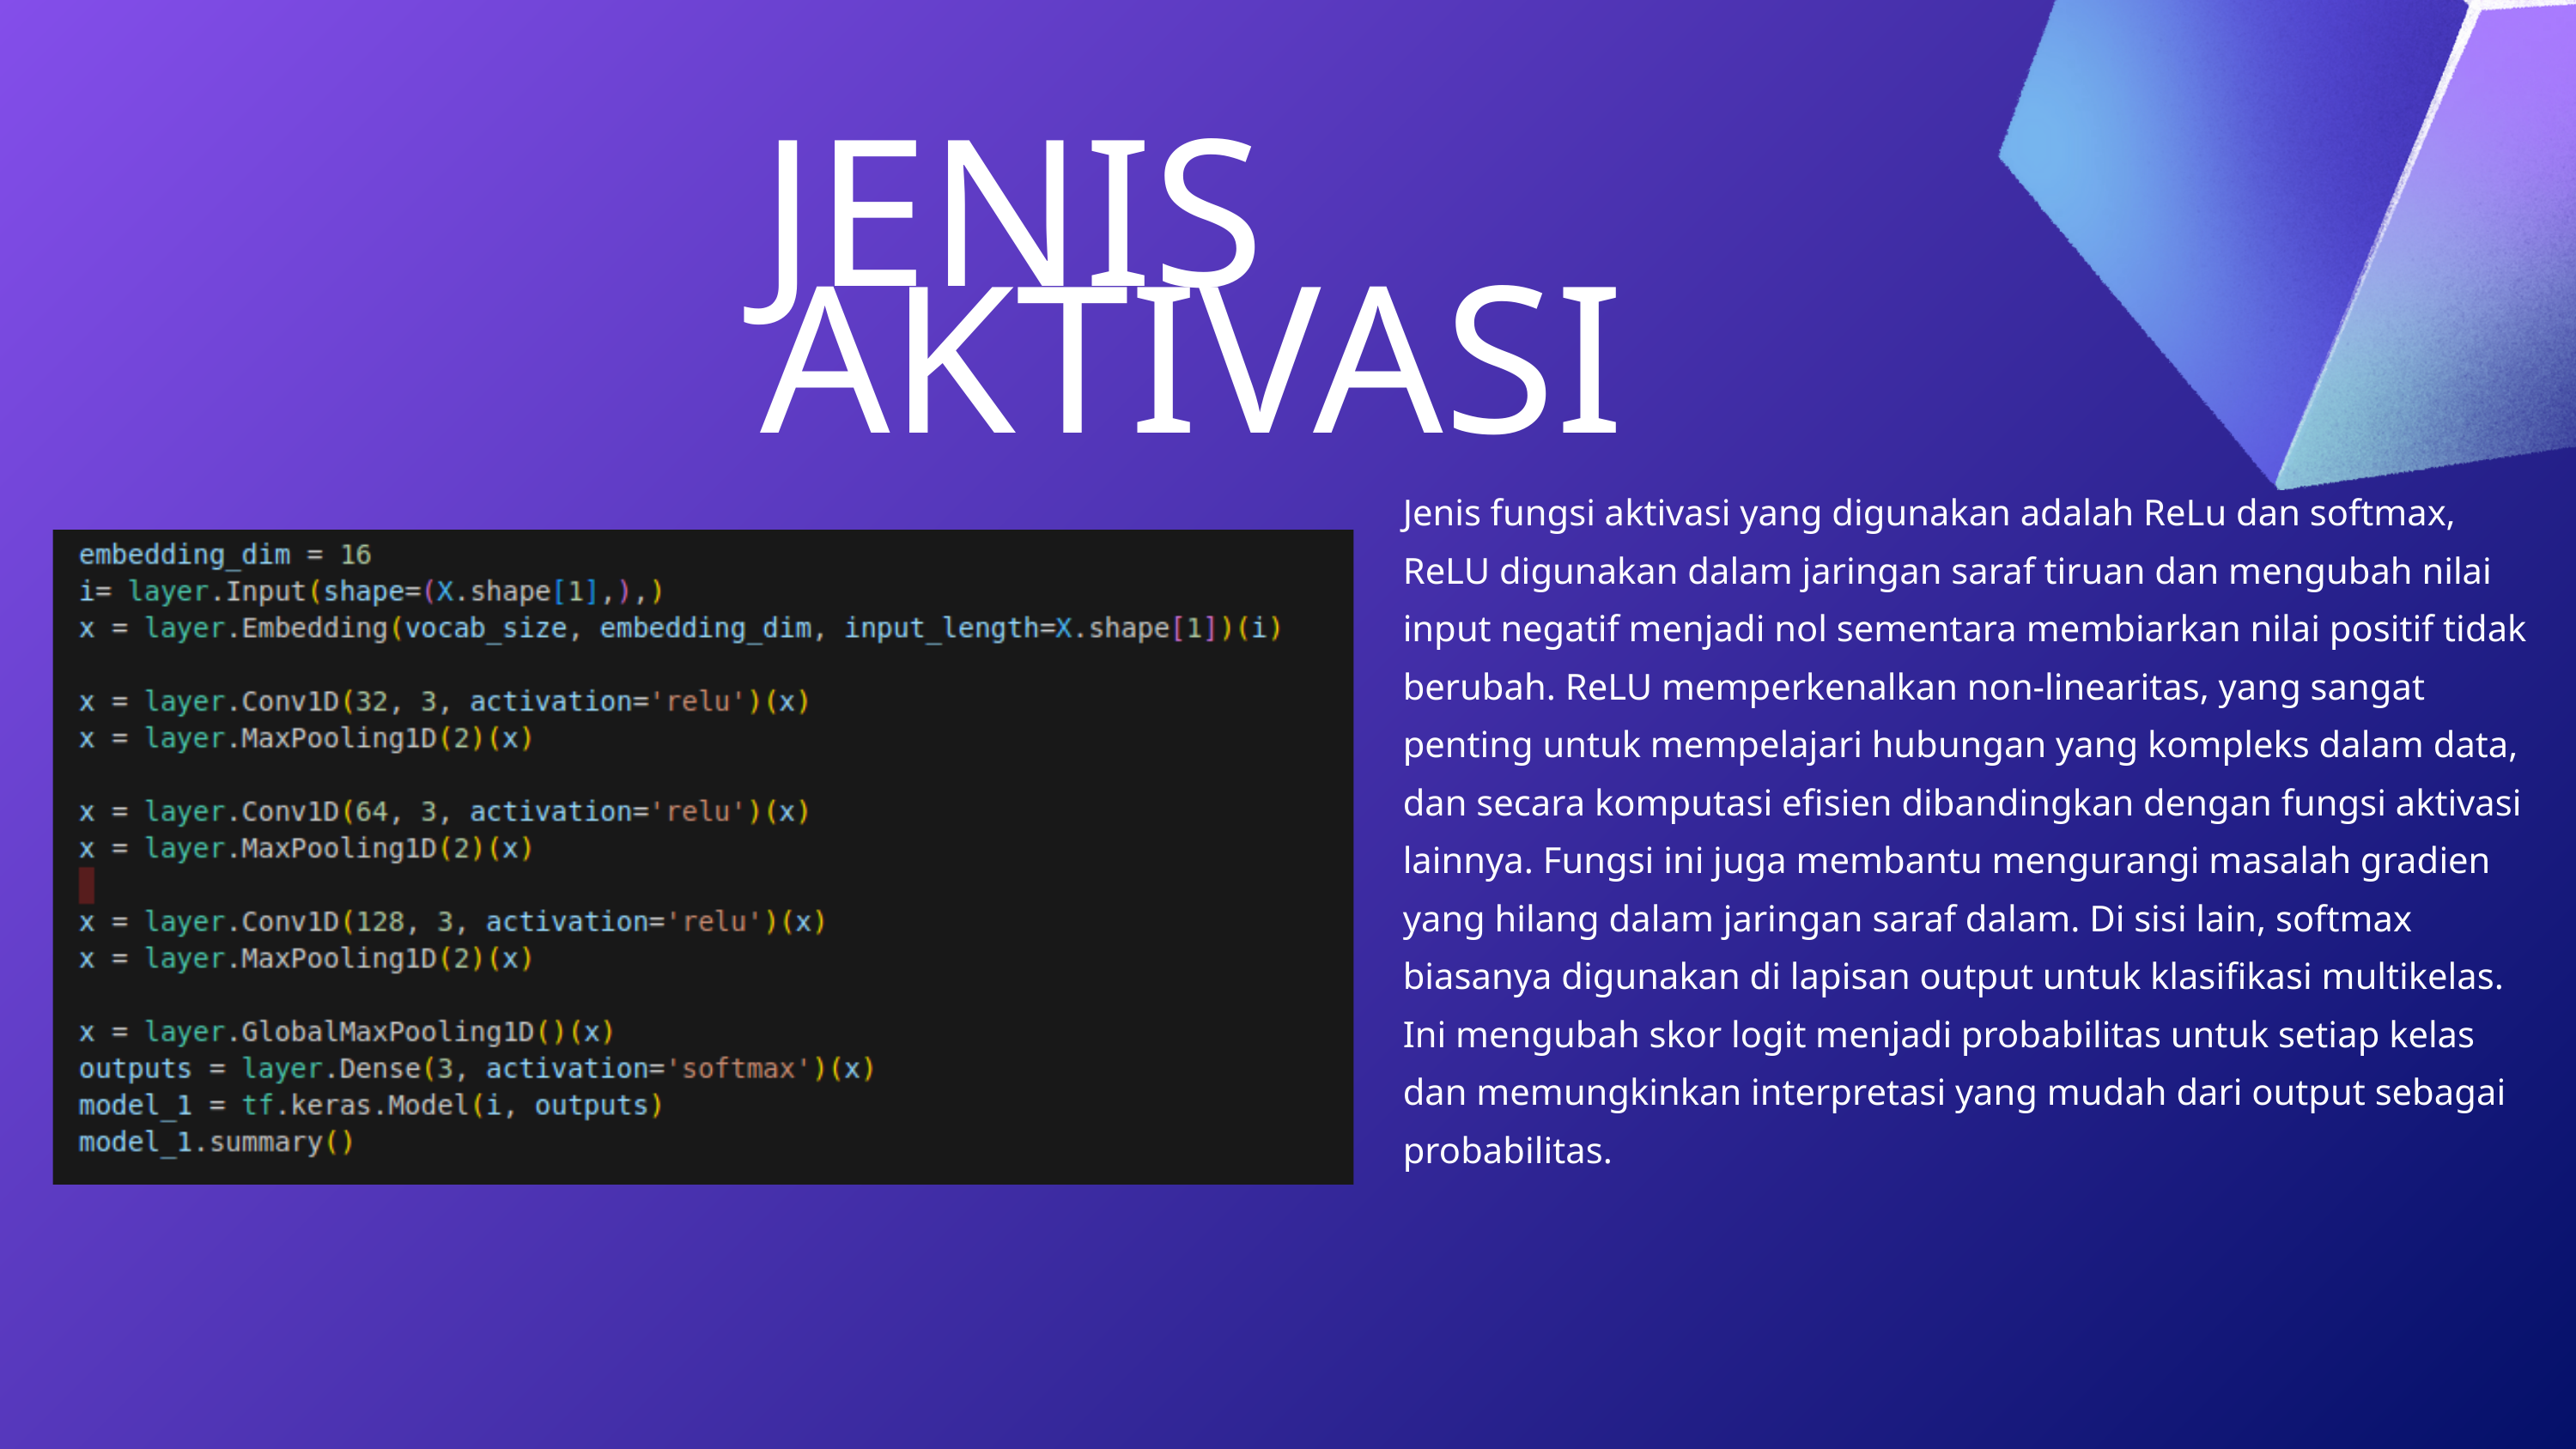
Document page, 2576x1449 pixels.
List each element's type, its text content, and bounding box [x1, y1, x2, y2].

text_box JENIS AKTIVASI [760, 180, 1758, 475]
text_box [1990, 0, 2576, 490]
text_box [52, 530, 1354, 1185]
text_box Jenis fungsi aktivasi yang digunakan adalah ReLu dan softmax, ReLU digunakan dalam jaringan saraf tiruan dan mengubah nilai input negatif menjadi nol sementara membiarkan nilai positif tidak berubah. ReLU memperkenalkan non-linearitas, yang sangat penting untuk mempelajari hubungan yang kompleks dalam data, dan secara komputasi efisien dibandingkan dengan fungsi aktivasi lainnya. Fungsi ini juga membantu mengurangi masalah gradien yang hilang dalam jaringan saraf dalam. Di sisi lain, softmax biasanya digunakan di lapisan output untuk klasifikasi multikelas. Ini mengubah skor logit menjadi probabilitas untuk setiap kelas dan memungkinkan interpretasi yang mudah dari output sebagai probabilitas. [1402, 475, 2545, 1171]
